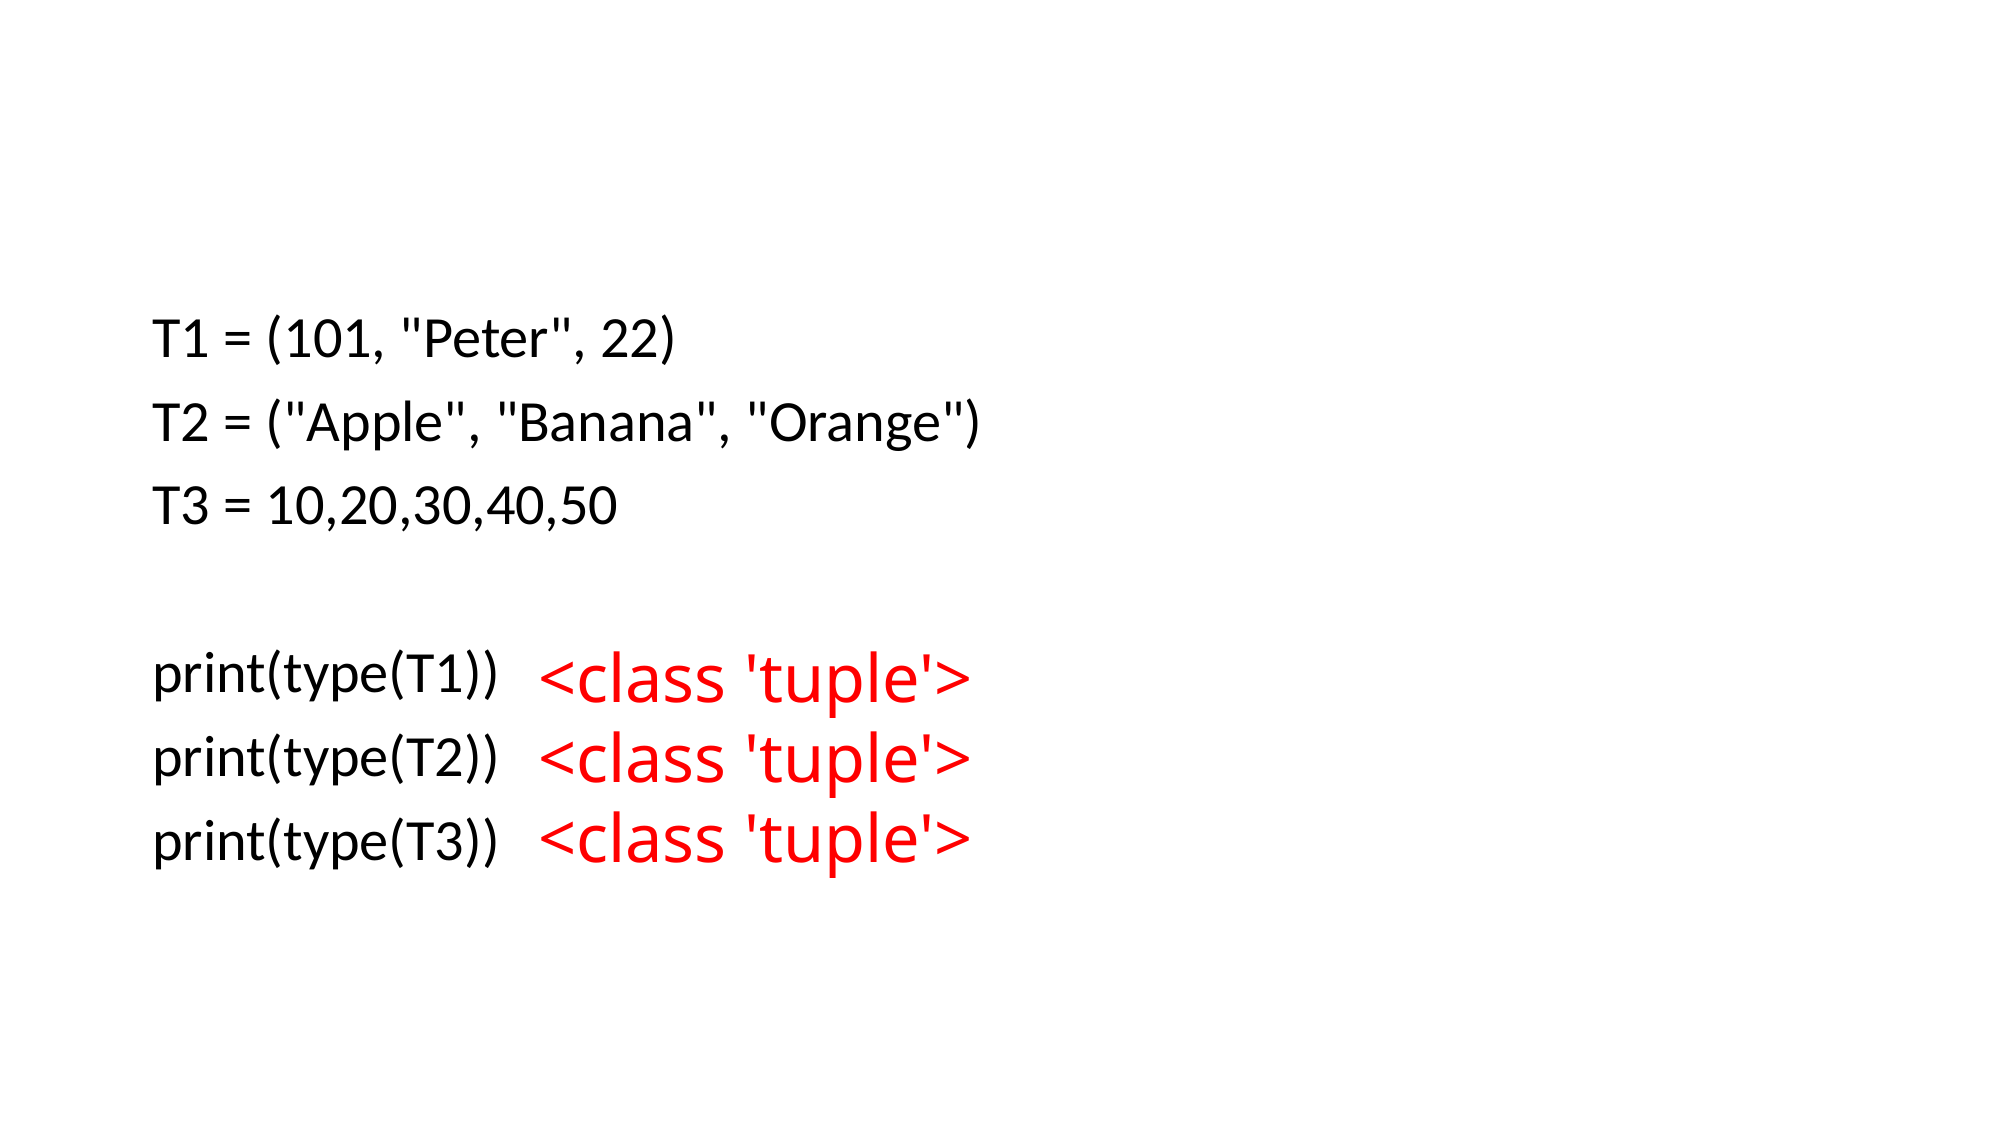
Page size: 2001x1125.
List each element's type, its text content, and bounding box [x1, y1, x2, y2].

text_box <class 'tuple'> <class 'tuple'> <class 'tuple'> [523, 628, 1006, 884]
list T1 = (101, "Peter", 22) T2 = ("Apple", "Banana", "Orange") T3 = 10,20,30,40,50 print(type(T1)) print(type(T2)) print(type(T3)) [137, 299, 1863, 1014]
